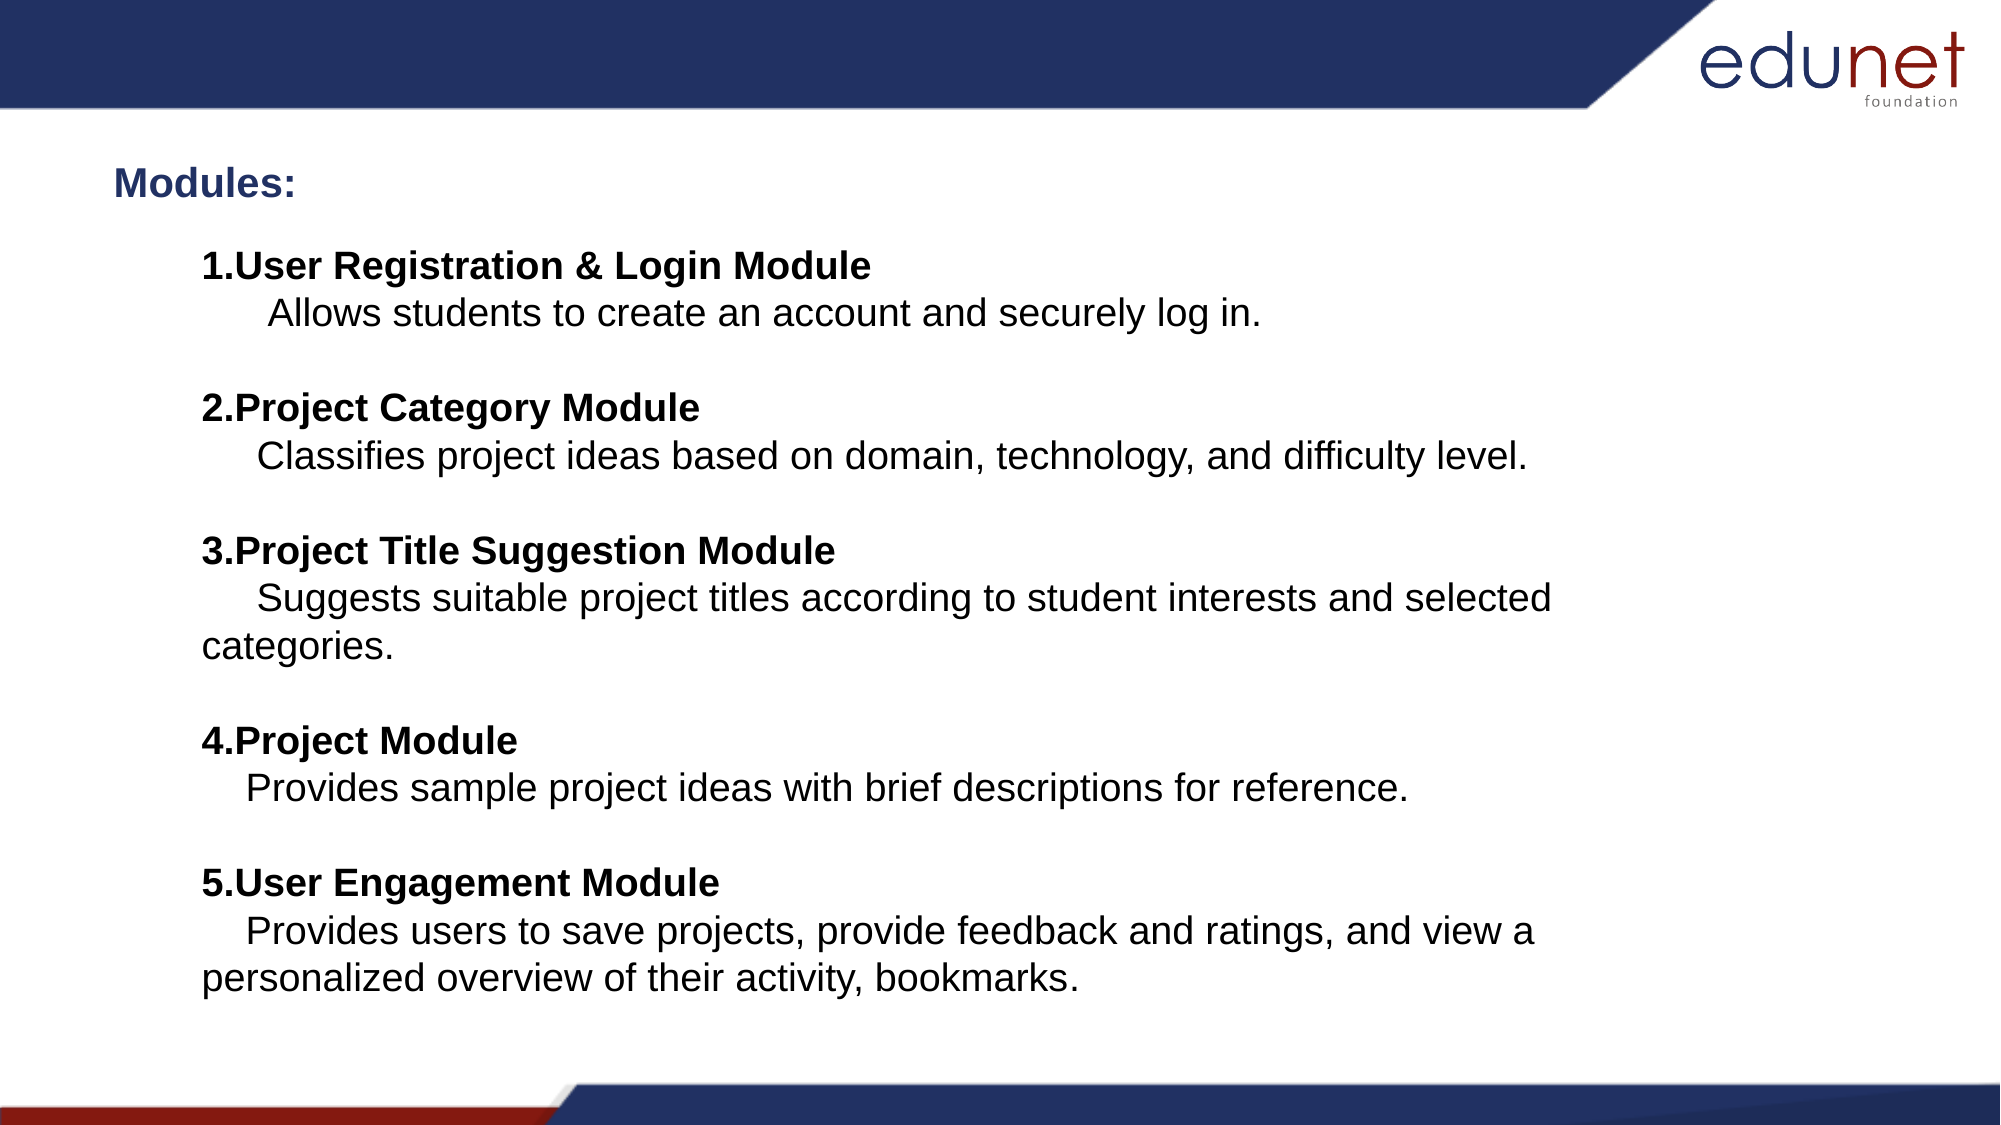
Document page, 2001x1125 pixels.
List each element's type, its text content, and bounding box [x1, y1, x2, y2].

picture [0, 1070, 2000, 1125]
text_box 1.User Registration & Login Module Allows students to create an account and securely log in. 2.Project Category Module Classifies project ideas based on domain, technology, and difficulty level. 3.Project Title Suggestion Module Suggests suitable project titles according to student interests and selected categories. 4.Project Module Provides sample project ideas with brief descriptions for reference. 5.User Engagement Module Provides users to save projects, provide feedback and ratings, and view a personalized overview of their activity, bookmarks. [186, 232, 1638, 1007]
text_box Modules: [99, 148, 1100, 214]
picture [0, 0, 1977, 117]
